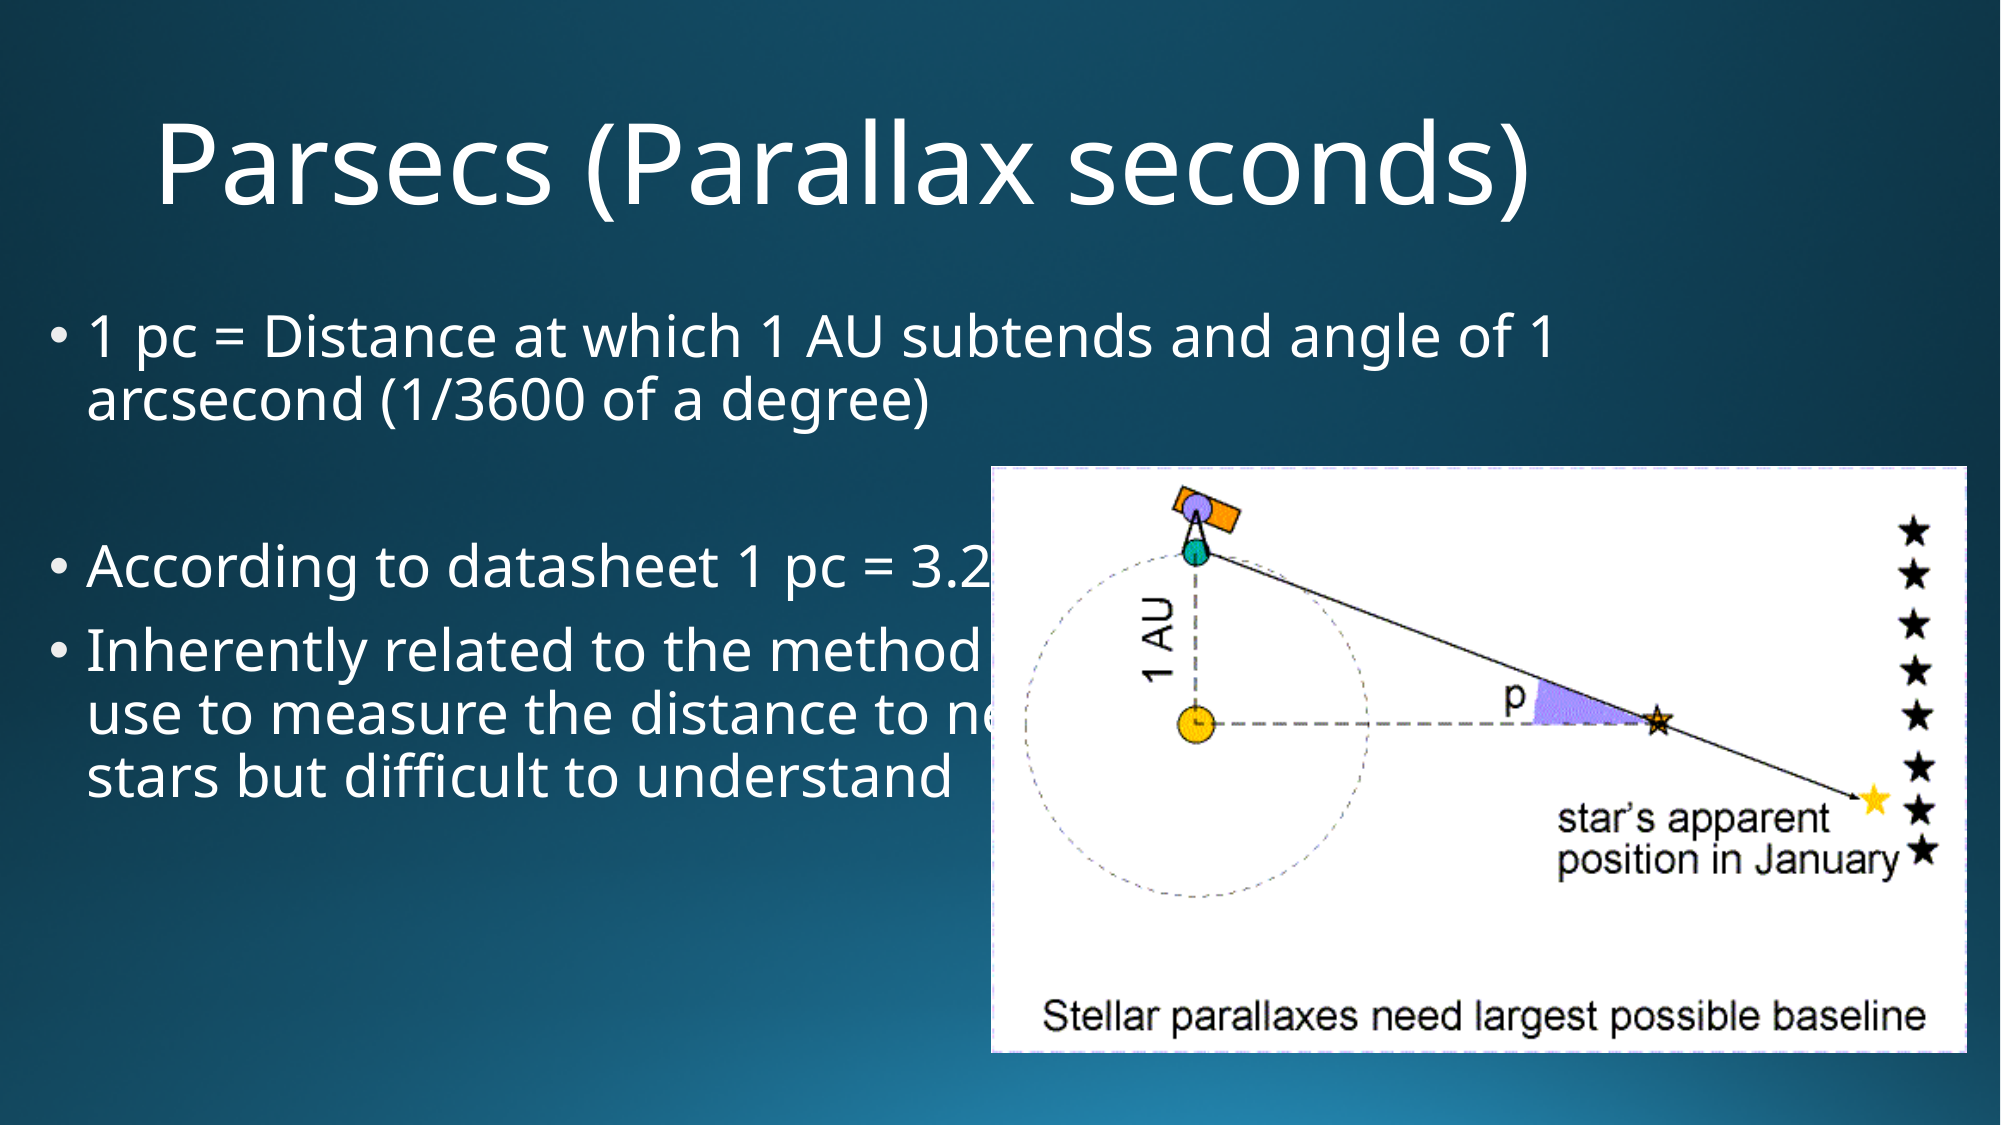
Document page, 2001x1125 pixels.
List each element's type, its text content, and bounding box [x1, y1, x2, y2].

list 1 pc = Distance at which 1 AU subtends and angle of 1 arcsecond (1/3600 of a degree) According to datasheet 1 pc = 3.26 ly Inherently related to the method we use to measure the distance to near stars but difficult to understand [33, 299, 1713, 1014]
picture [0, 0, 2001, 1125]
title Parsecs (Parallax seconds) [137, 59, 1863, 278]
